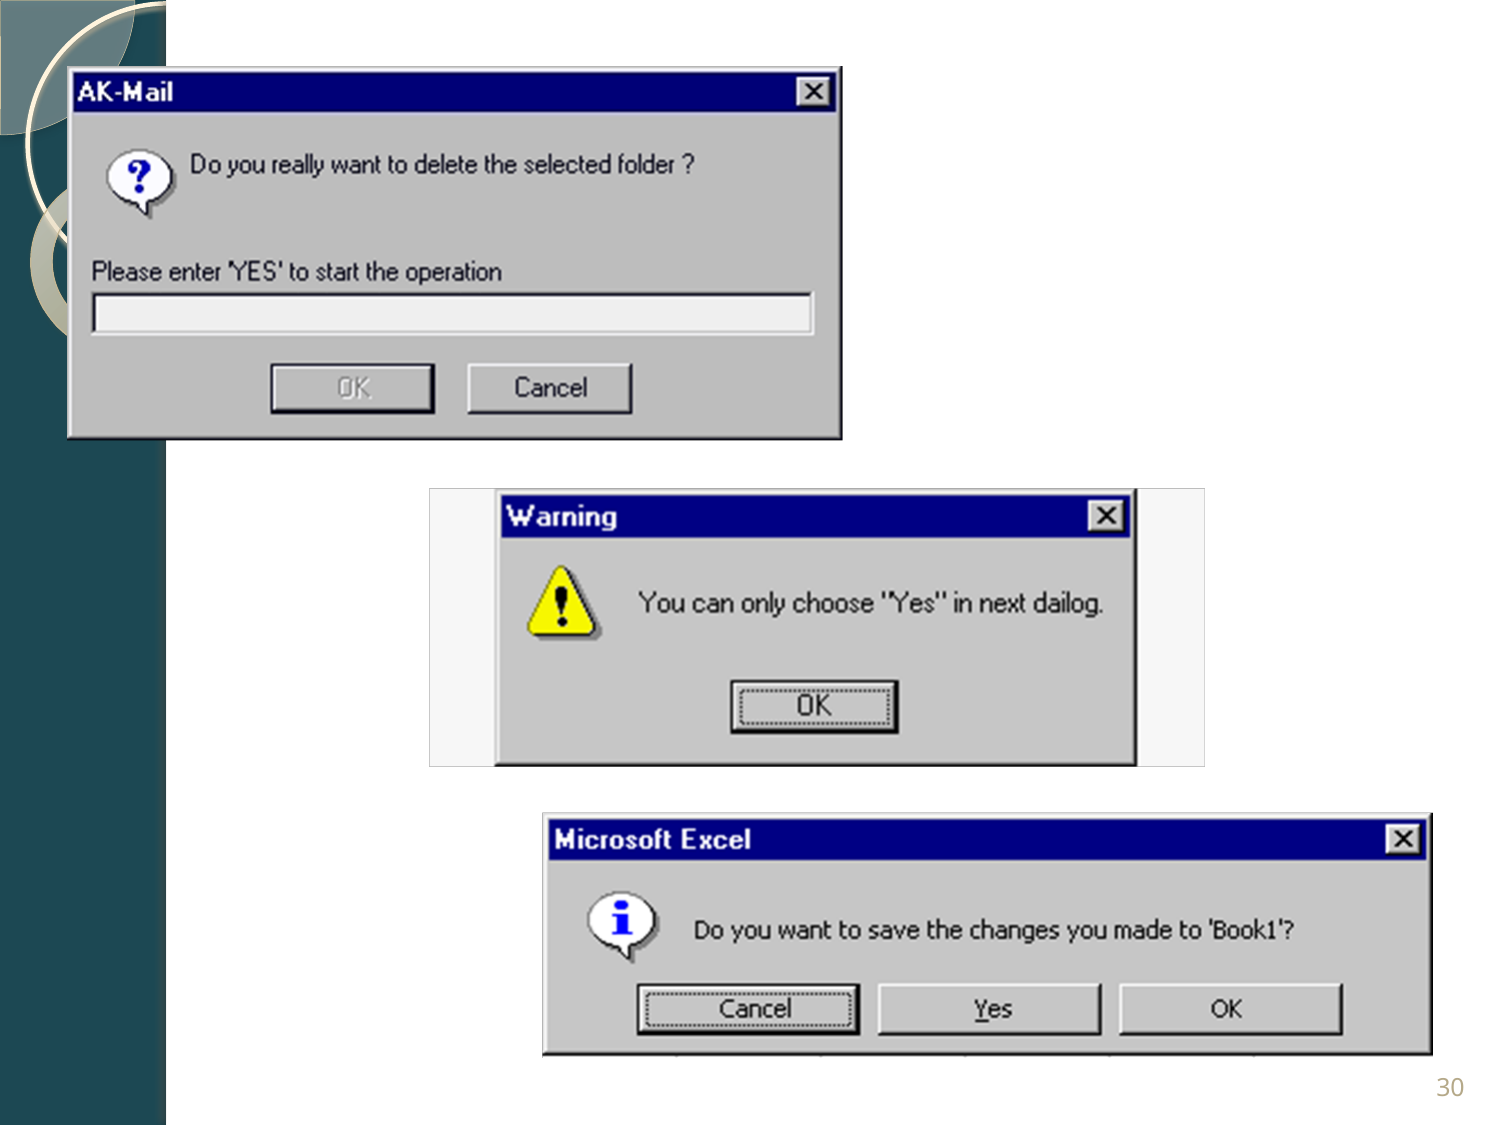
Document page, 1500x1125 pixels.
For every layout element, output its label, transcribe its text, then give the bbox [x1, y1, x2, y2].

slide_number 30 [1413, 1034, 1488, 1113]
picture [67, 66, 1433, 1059]
